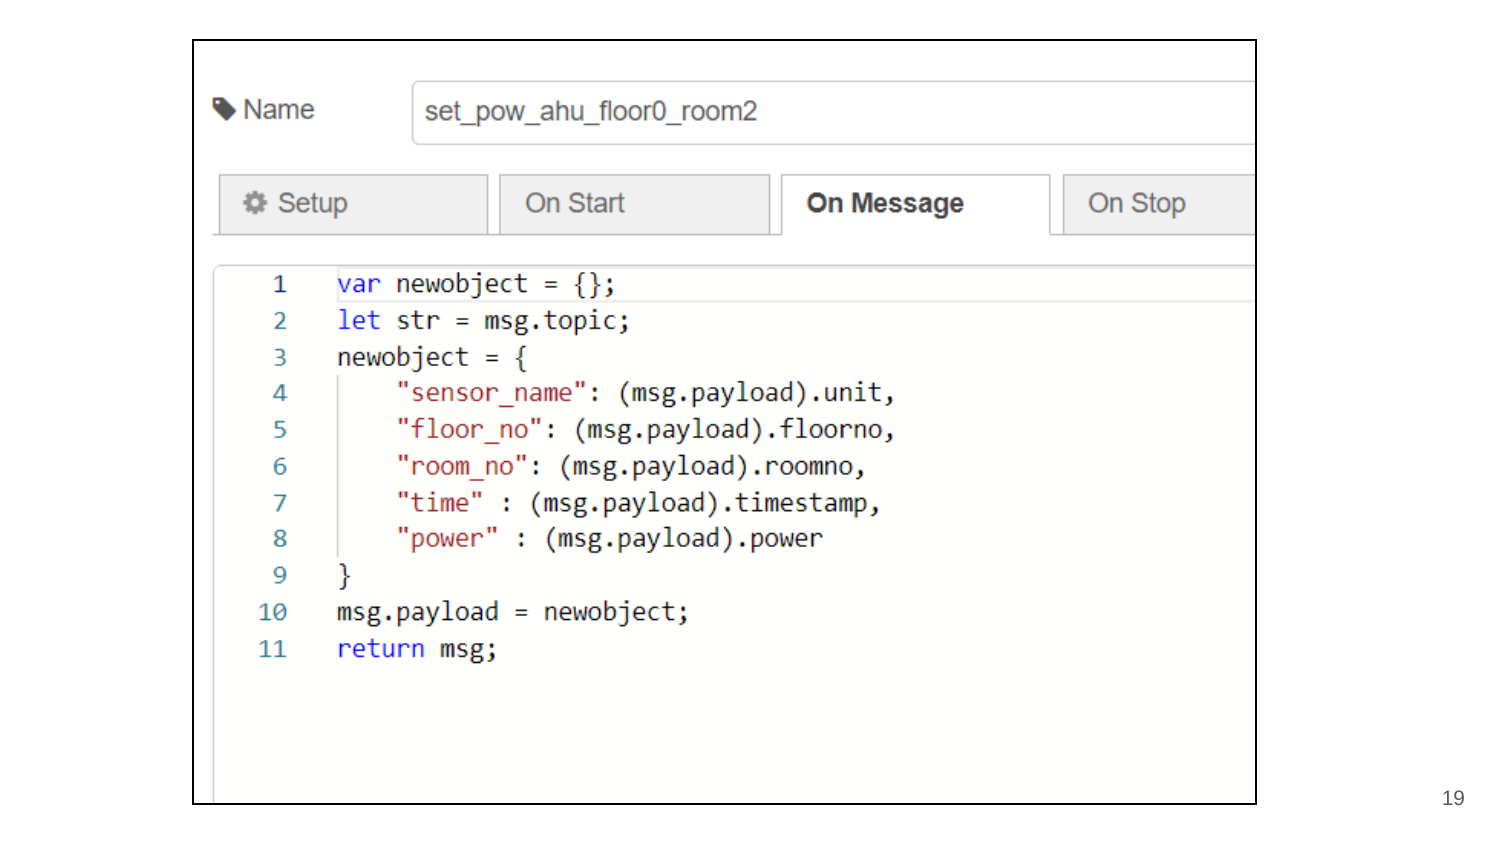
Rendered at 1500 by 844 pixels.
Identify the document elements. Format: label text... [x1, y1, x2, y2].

picture [193, 40, 1256, 803]
slide_number ‹#› [1389, 764, 1480, 830]
